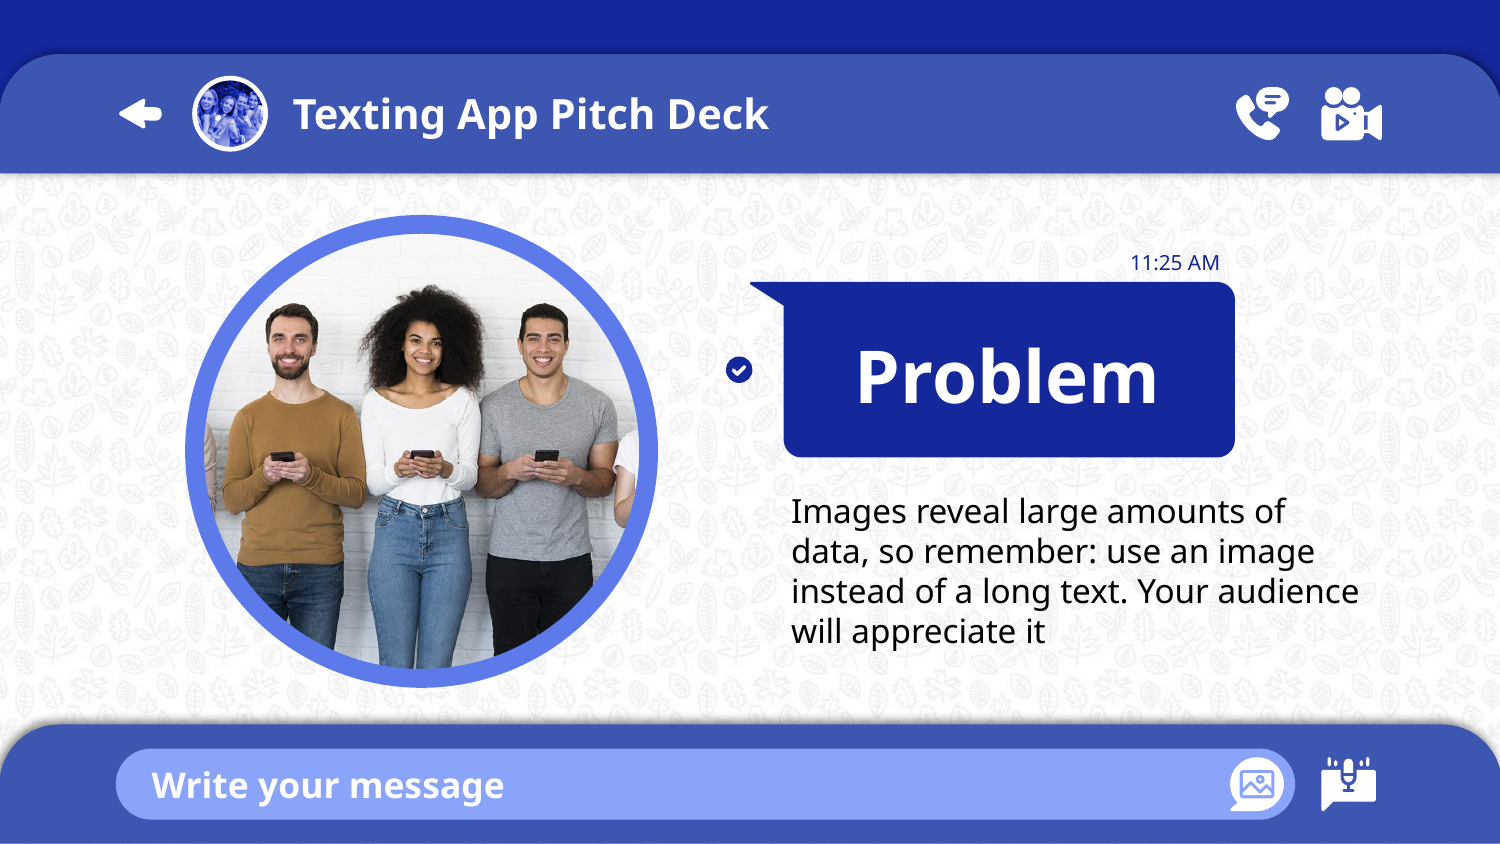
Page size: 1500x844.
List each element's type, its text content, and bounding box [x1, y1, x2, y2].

text_box Texting App Pitch Deck [277, 73, 837, 155]
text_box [1234, 86, 1290, 141]
picture [194, 77, 266, 150]
text_box [725, 356, 753, 383]
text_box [1321, 86, 1383, 141]
picture [0, 174, 1500, 771]
text_box 11:25 AM [1107, 234, 1235, 282]
title Problem [788, 316, 1228, 438]
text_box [1229, 756, 1285, 812]
subtitle Images reveal large amounts of data, so remember: use an image instead of a long text. Your audience will appreciate it [776, 475, 1382, 663]
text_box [1321, 756, 1377, 812]
text_box [749, 281, 1235, 458]
text_box Write your message [136, 748, 696, 820]
text_box [119, 98, 162, 129]
